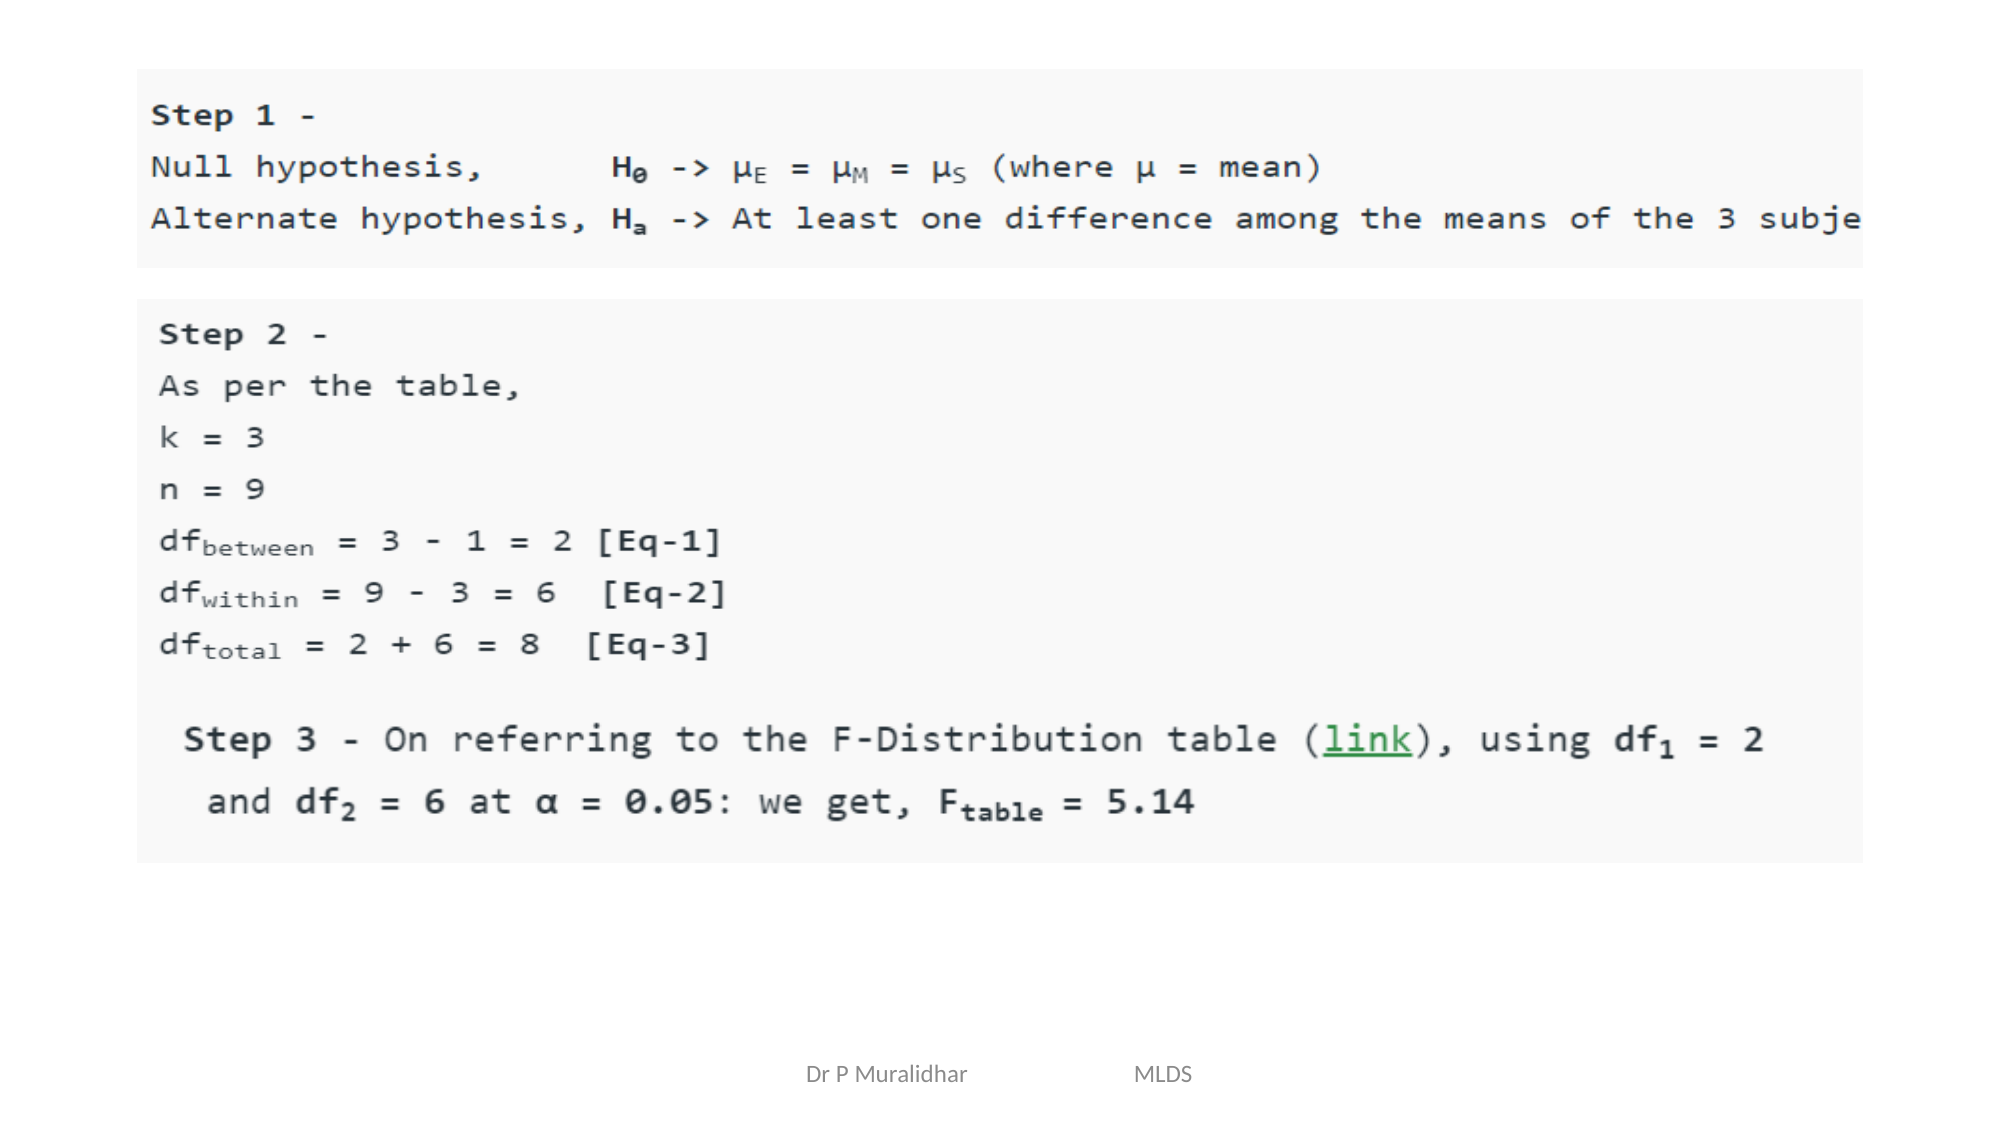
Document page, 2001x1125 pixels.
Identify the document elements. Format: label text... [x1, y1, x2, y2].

footer Dr P Muralidhar MLDS [662, 1042, 1338, 1103]
picture [137, 299, 1863, 863]
picture [137, 69, 1863, 268]
